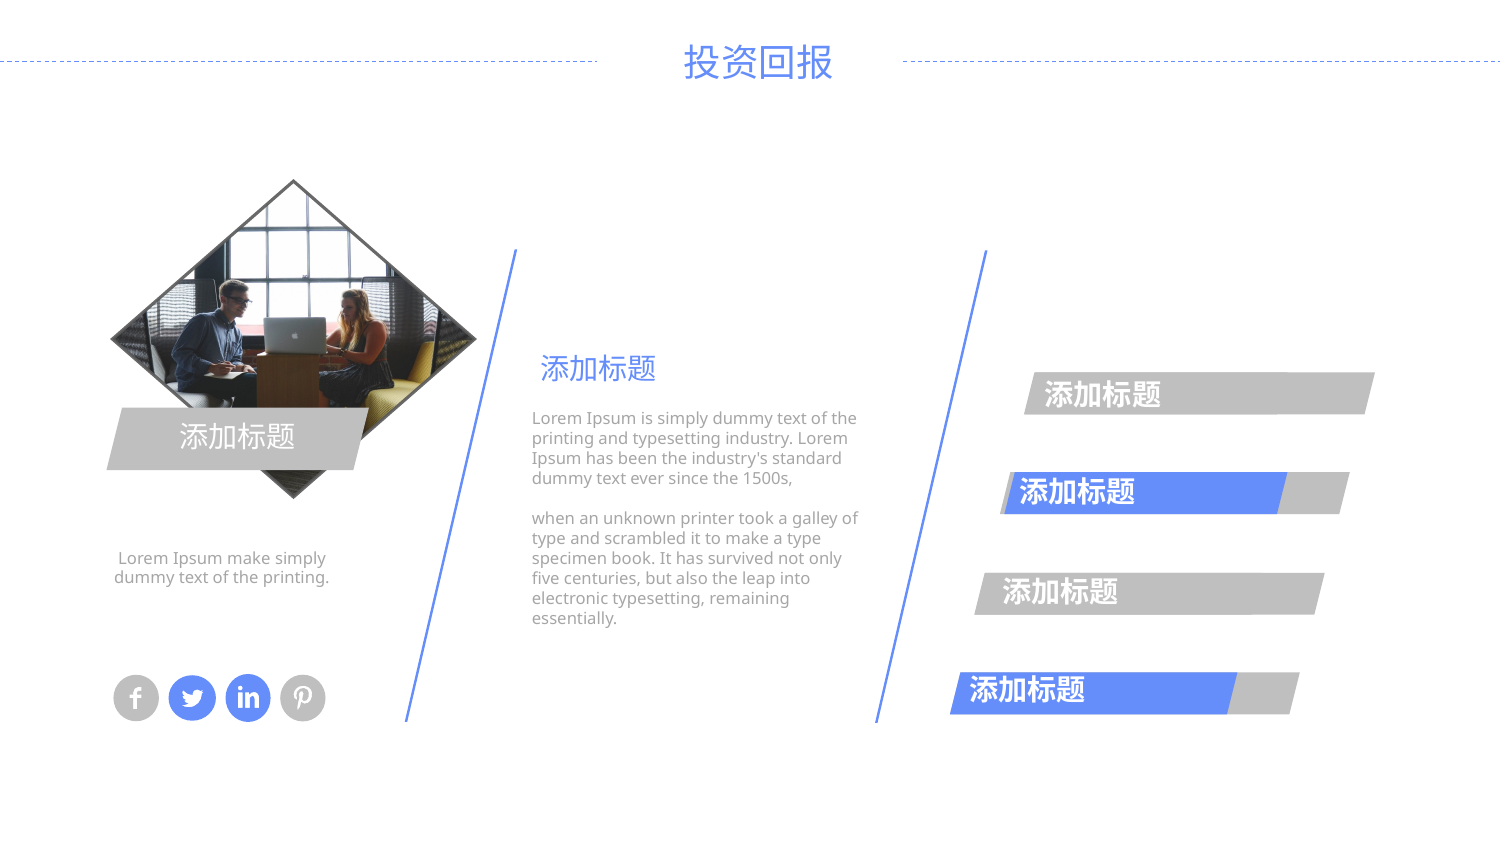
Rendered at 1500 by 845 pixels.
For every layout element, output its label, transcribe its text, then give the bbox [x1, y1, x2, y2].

text_box [105, 443, 112, 472]
text_box [998, 493, 1004, 516]
text_box [873, 249, 989, 724]
text_box [403, 497, 461, 723]
text_box [972, 571, 987, 616]
text_box Lorem Ipsum is simply dummy text of the printing and typesetting industry. Lorem Ipsum has been the industry's standard dummy text ever since the 1500s, when an unknown printer took a galley of type and scrambled it to make a type specimen book. It has survived not only five centuries, but also the leap into electronic typesetting, remaining essentially. [517, 400, 887, 635]
text_box [948, 671, 1239, 716]
text_box [1253, 571, 1327, 616]
text_box [1175, 571, 1264, 616]
text_box [168, 675, 216, 721]
text_box 添加标题 [987, 566, 1175, 617]
text_box [113, 674, 159, 722]
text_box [112, 180, 475, 497]
text_box 添加标题 [954, 664, 1125, 714]
text_box Lorem Ipsum make simply dummy text of the printing. [88, 540, 356, 595]
text_box 添加标题 [1004, 465, 1175, 516]
text_box [475, 248, 519, 436]
text_box [280, 674, 326, 722]
text_box [1200, 371, 1289, 416]
text_box 添加标题 [1029, 368, 1200, 419]
text_box 添加标题 [525, 342, 708, 393]
text_box [1278, 471, 1352, 516]
text_box [225, 673, 271, 722]
text_box [1022, 389, 1029, 416]
text_box [1175, 471, 1289, 516]
text_box [1228, 671, 1302, 716]
text_box [1278, 371, 1377, 416]
